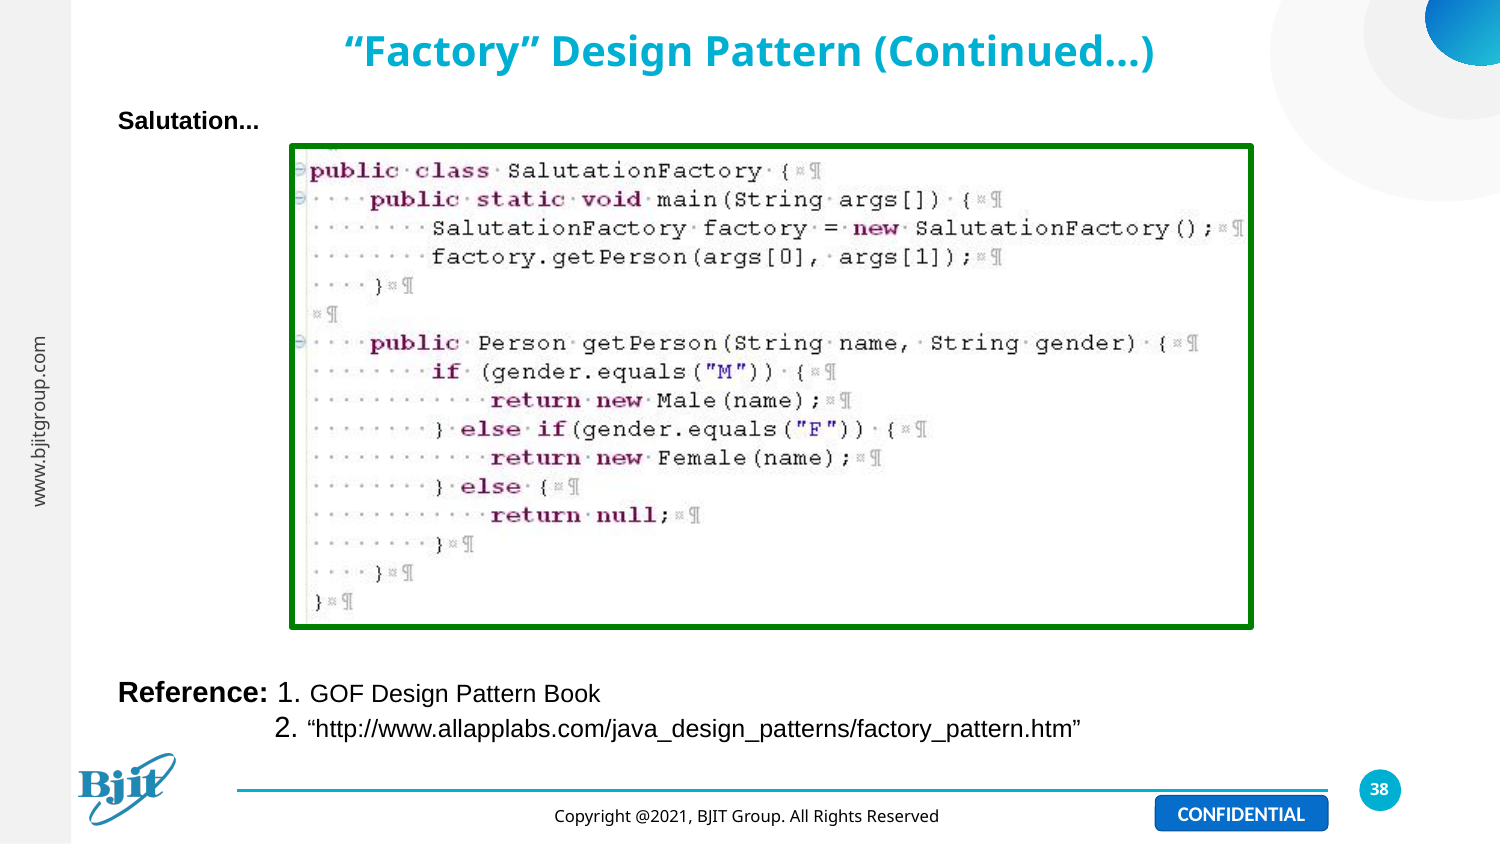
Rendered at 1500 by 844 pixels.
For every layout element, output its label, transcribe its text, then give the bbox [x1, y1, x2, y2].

text_box Salutation... Reference: 1. GOF Design Pattern Book 2. “http://www.allapplabs.com/java_design_patterns/factory_pattern.htm” [103, 97, 1471, 751]
picture [78, 753, 176, 826]
title “Factory” Design Pattern (Continued…) [103, 24, 1397, 86]
picture [294, 149, 1248, 625]
